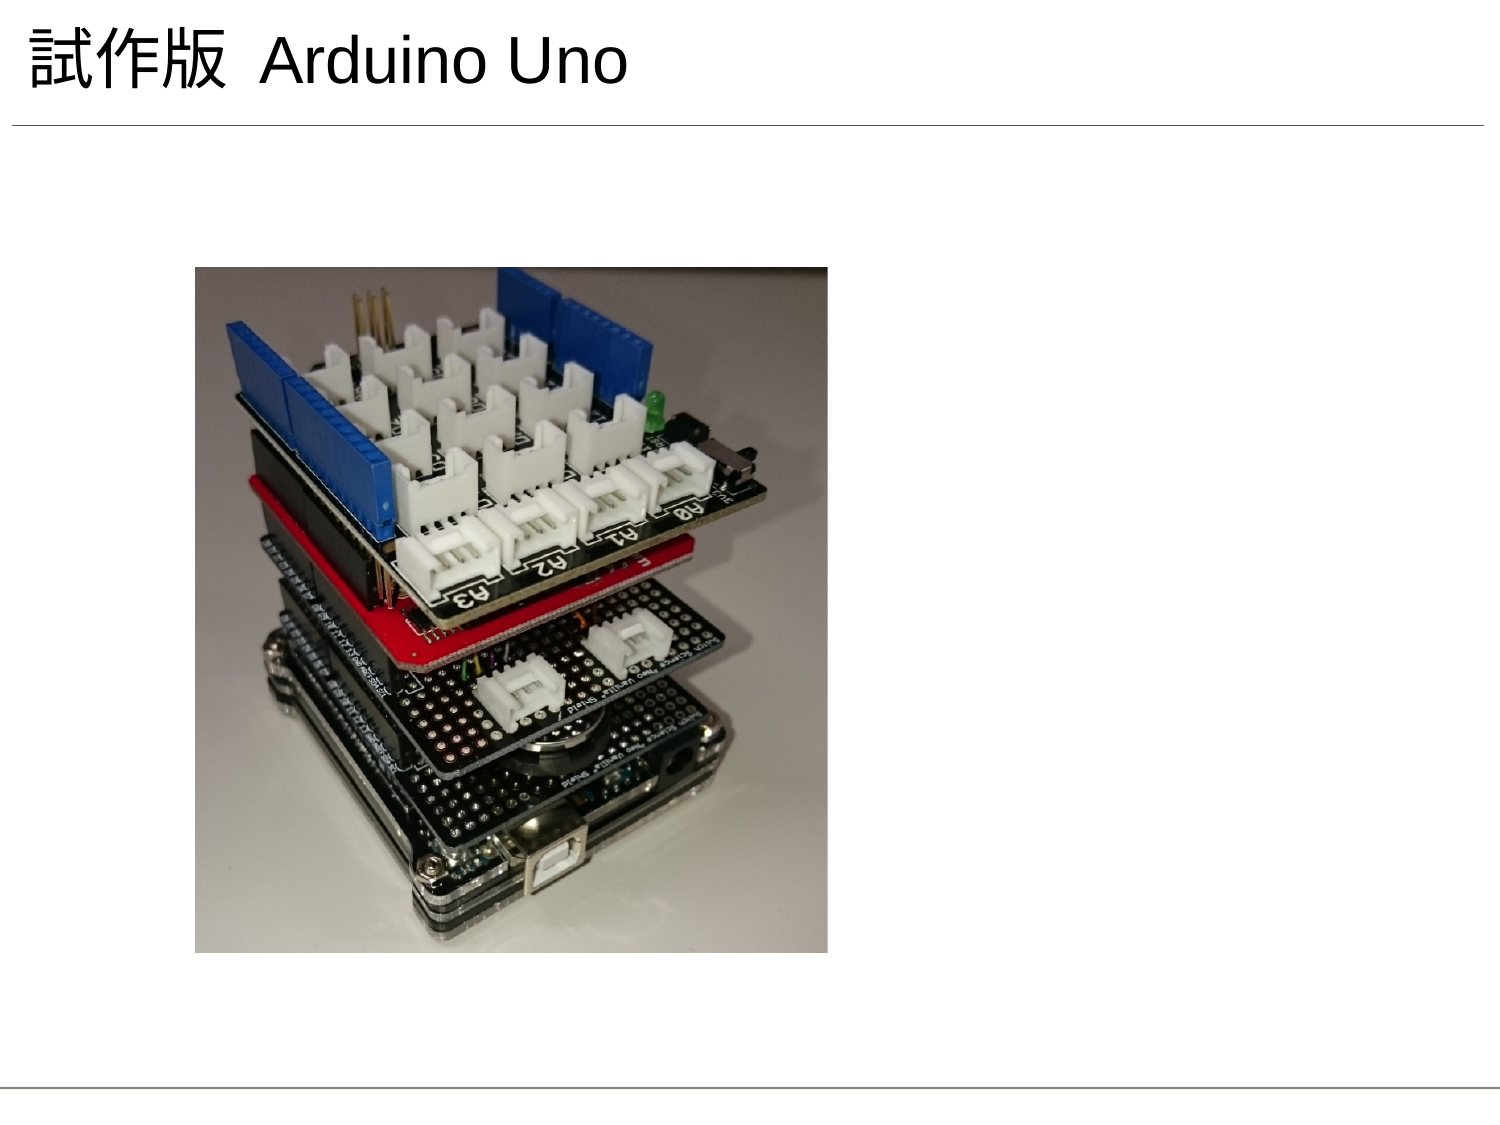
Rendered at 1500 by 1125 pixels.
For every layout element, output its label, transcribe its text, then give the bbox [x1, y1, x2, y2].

picture [168, 267, 854, 953]
title 試作版 Arduino Uno [27, 0, 1317, 114]
